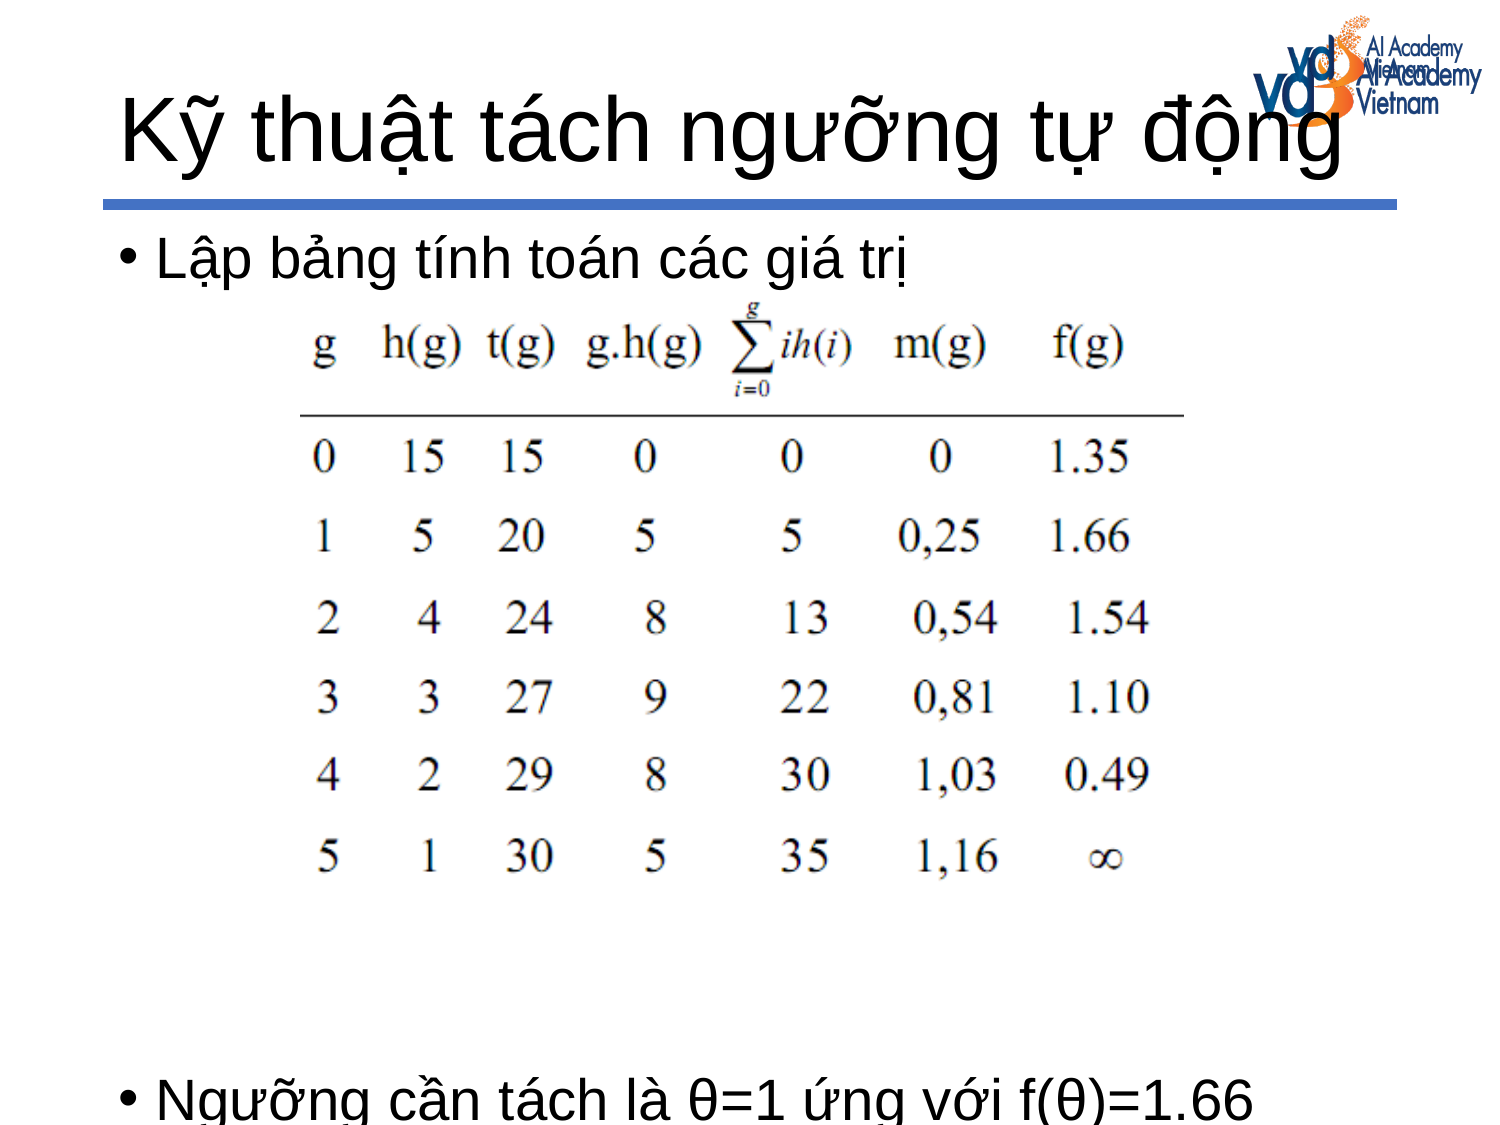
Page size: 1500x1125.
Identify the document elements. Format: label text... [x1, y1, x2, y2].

title Kỹ thuật tách ngưỡng tự động [103, 59, 1397, 204]
list Lập bảng tính toán các giá trị Ngưỡng cần tách là θ=1 ứng với f(θ)=1.66 [103, 212, 1397, 1025]
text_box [299, 299, 1200, 896]
picture [1253, 15, 1482, 127]
